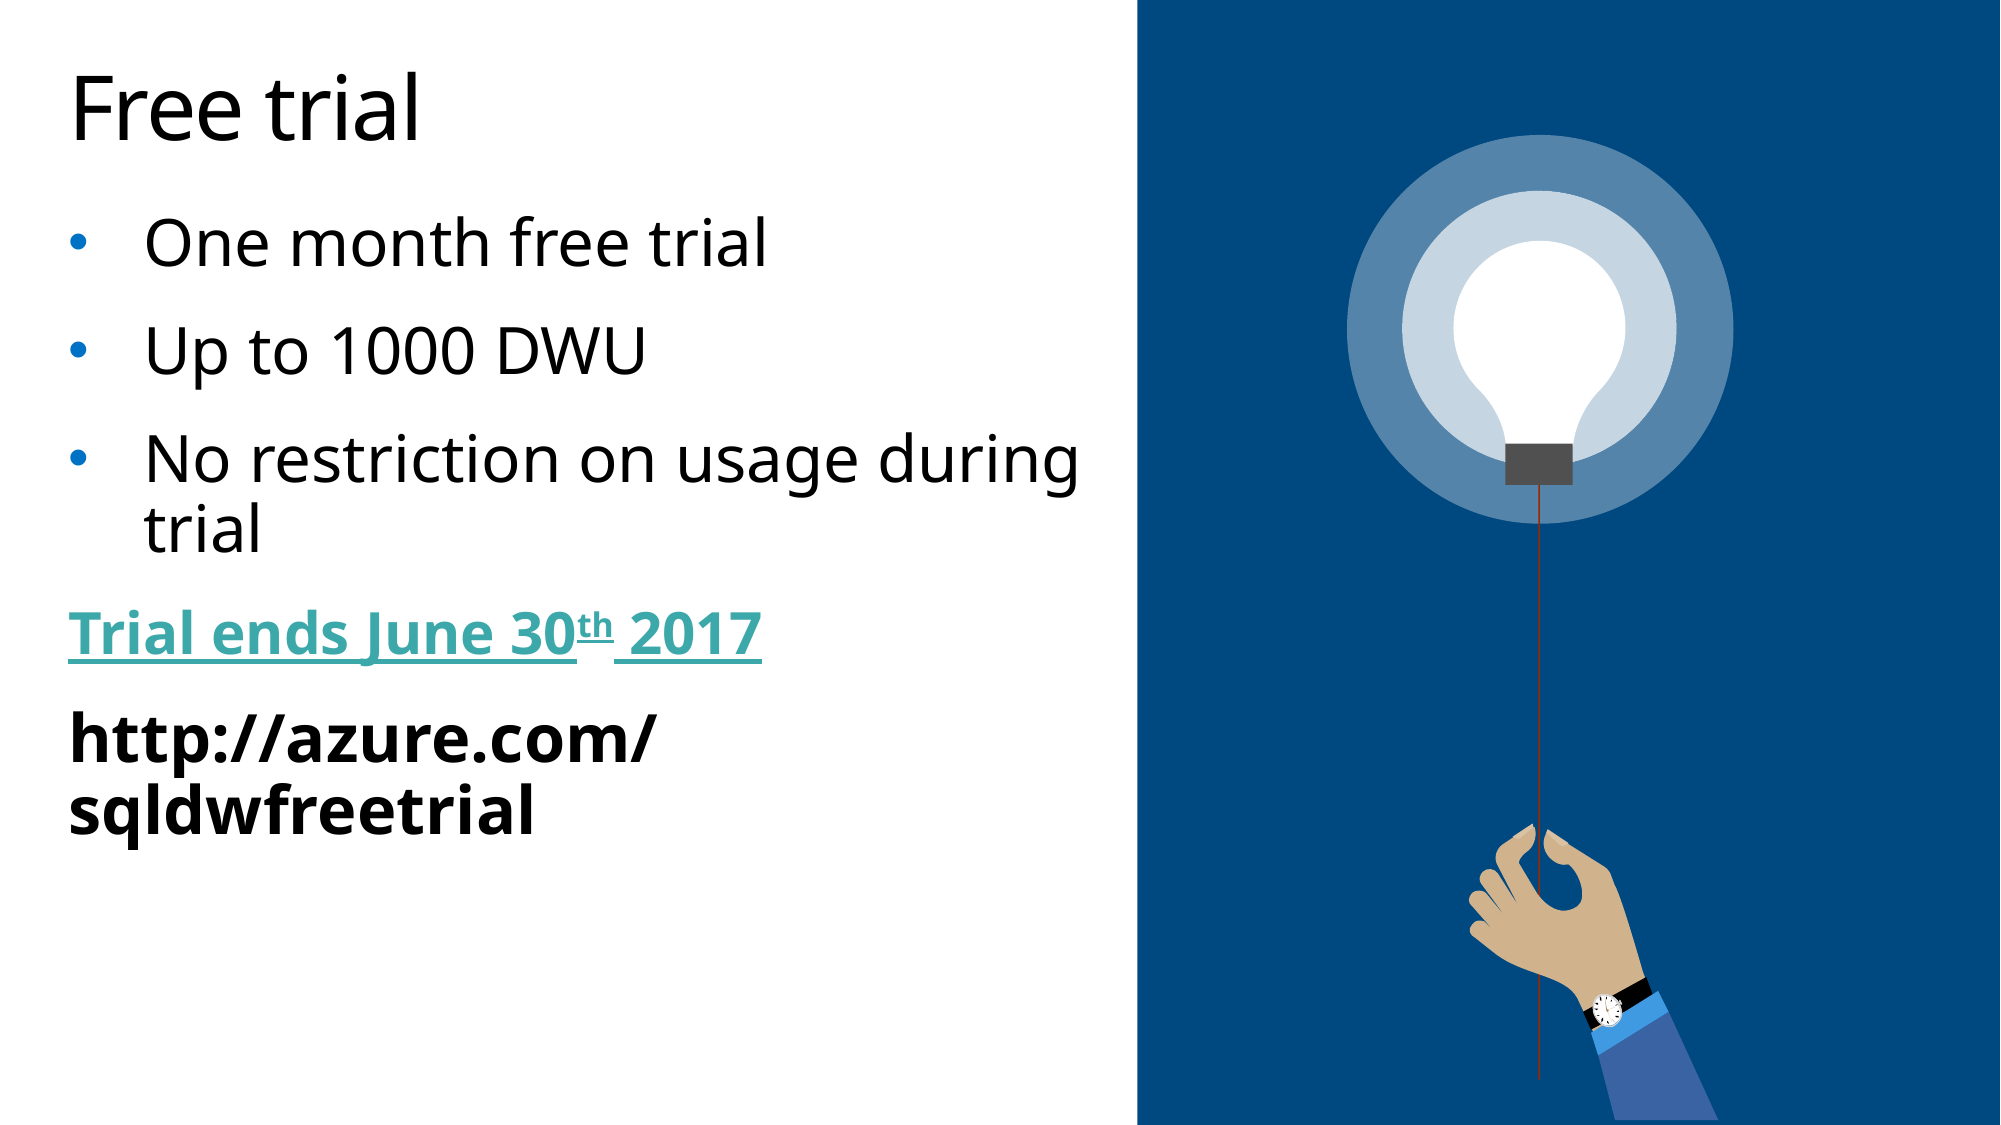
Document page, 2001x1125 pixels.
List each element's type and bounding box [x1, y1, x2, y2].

text_box [1137, 0, 2000, 1125]
list [44, 195, 1120, 837]
title [44, 47, 1137, 196]
